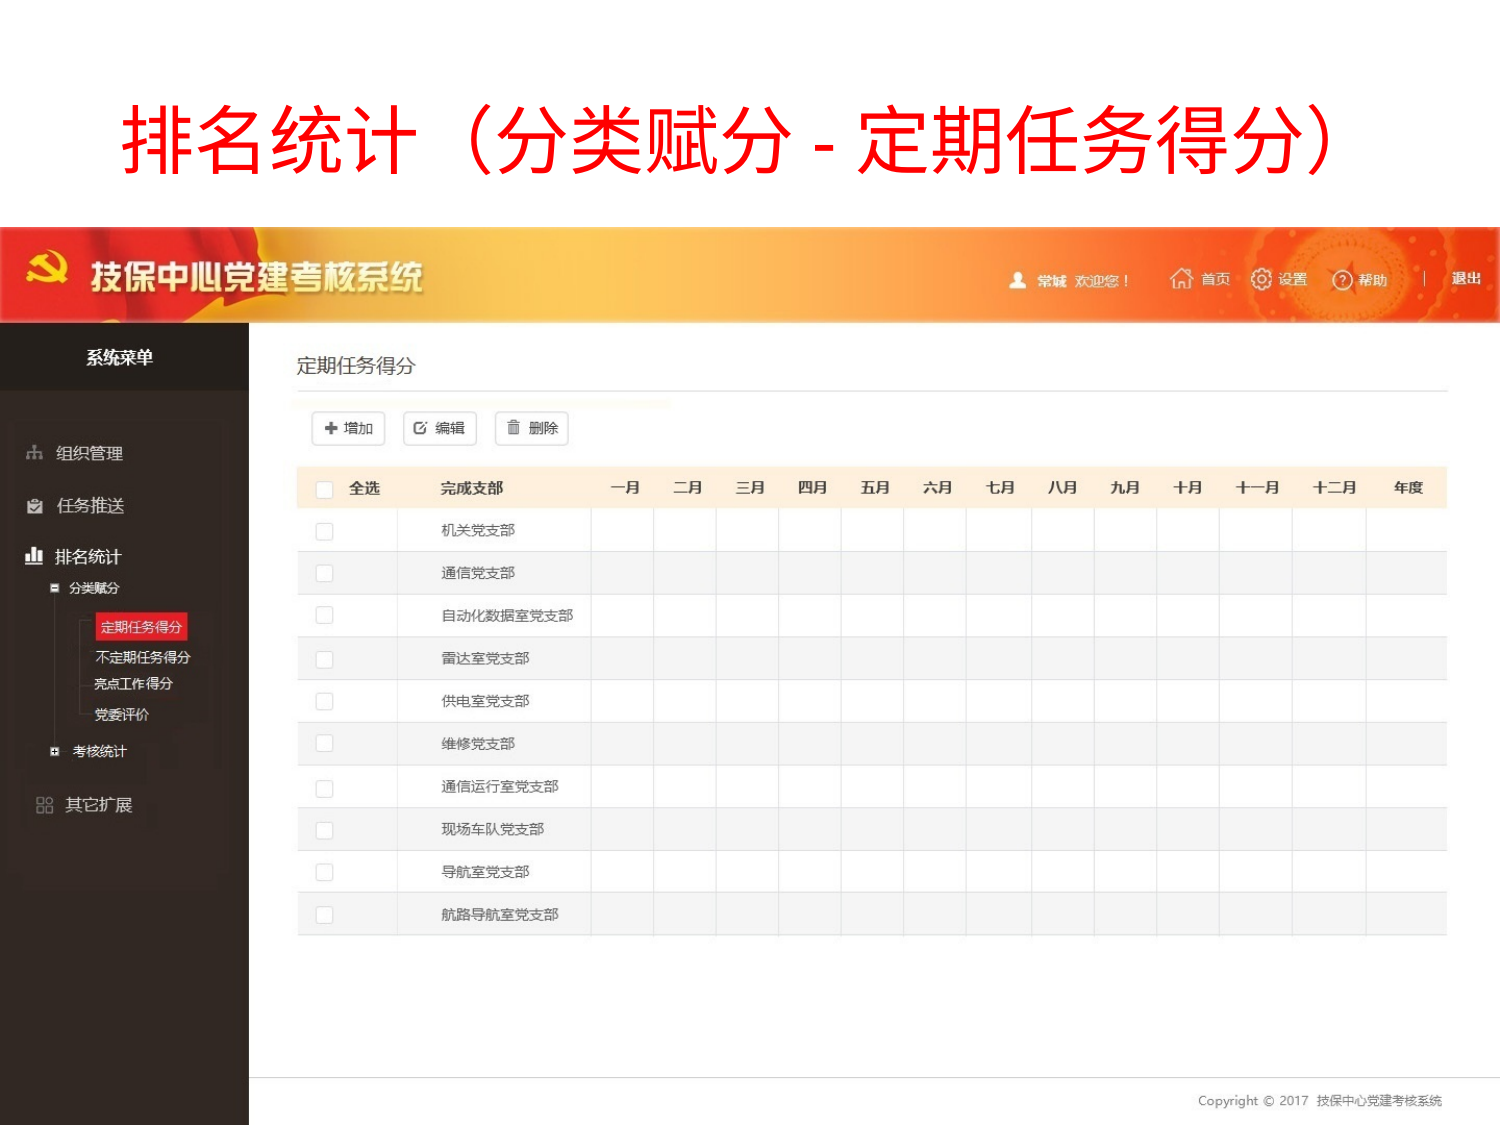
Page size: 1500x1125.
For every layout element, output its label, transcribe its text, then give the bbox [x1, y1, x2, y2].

title 排名统计（分类赋分-定期任务得分） [75, 45, 1425, 227]
picture [0, 227, 1500, 1125]
